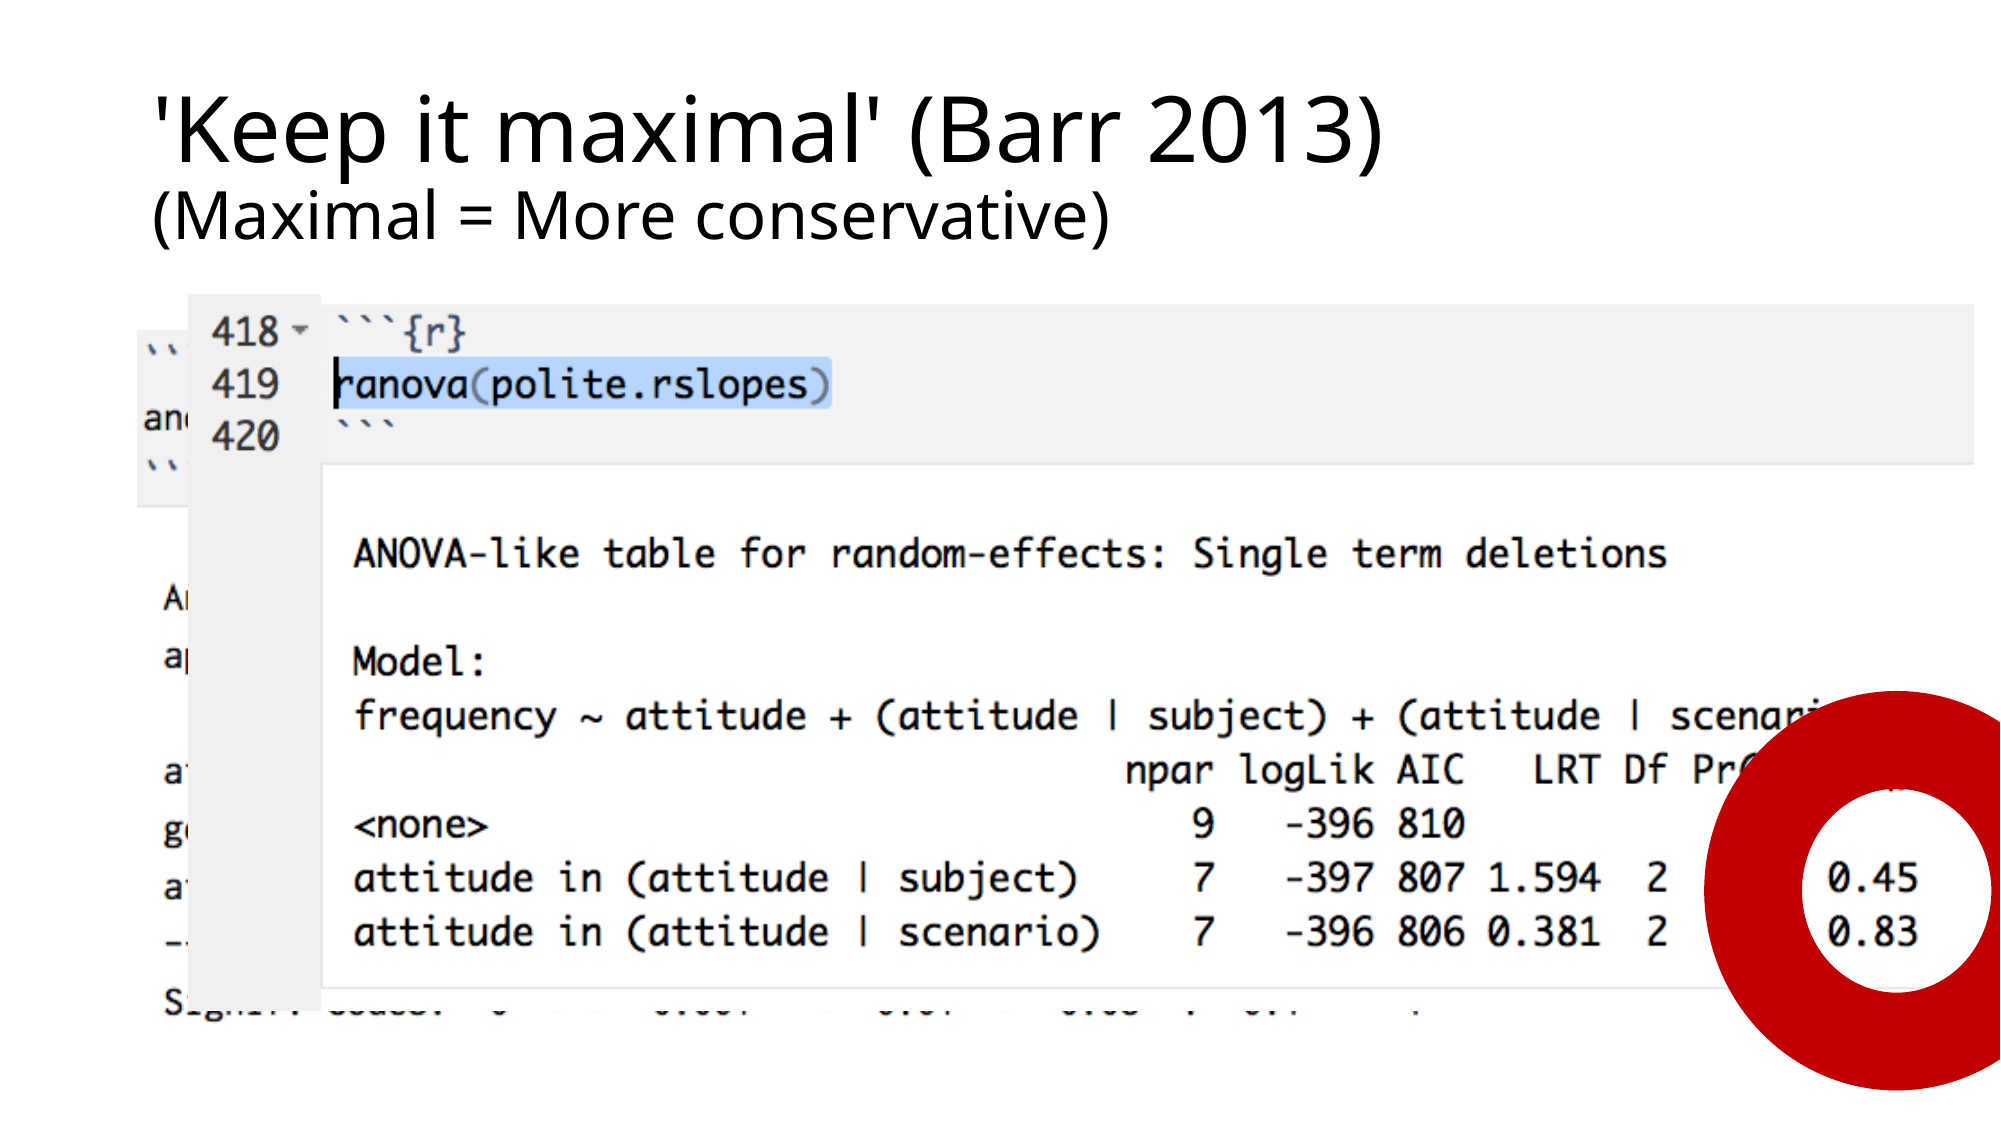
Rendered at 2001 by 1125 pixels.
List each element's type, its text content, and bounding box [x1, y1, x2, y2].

text_box [1742, 707, 2000, 1091]
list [137, 330, 1519, 1054]
title 'Keep it maximal' (Barr 2013) (Maximal = More conservative) [137, 59, 1863, 278]
picture [188, 294, 1974, 1011]
